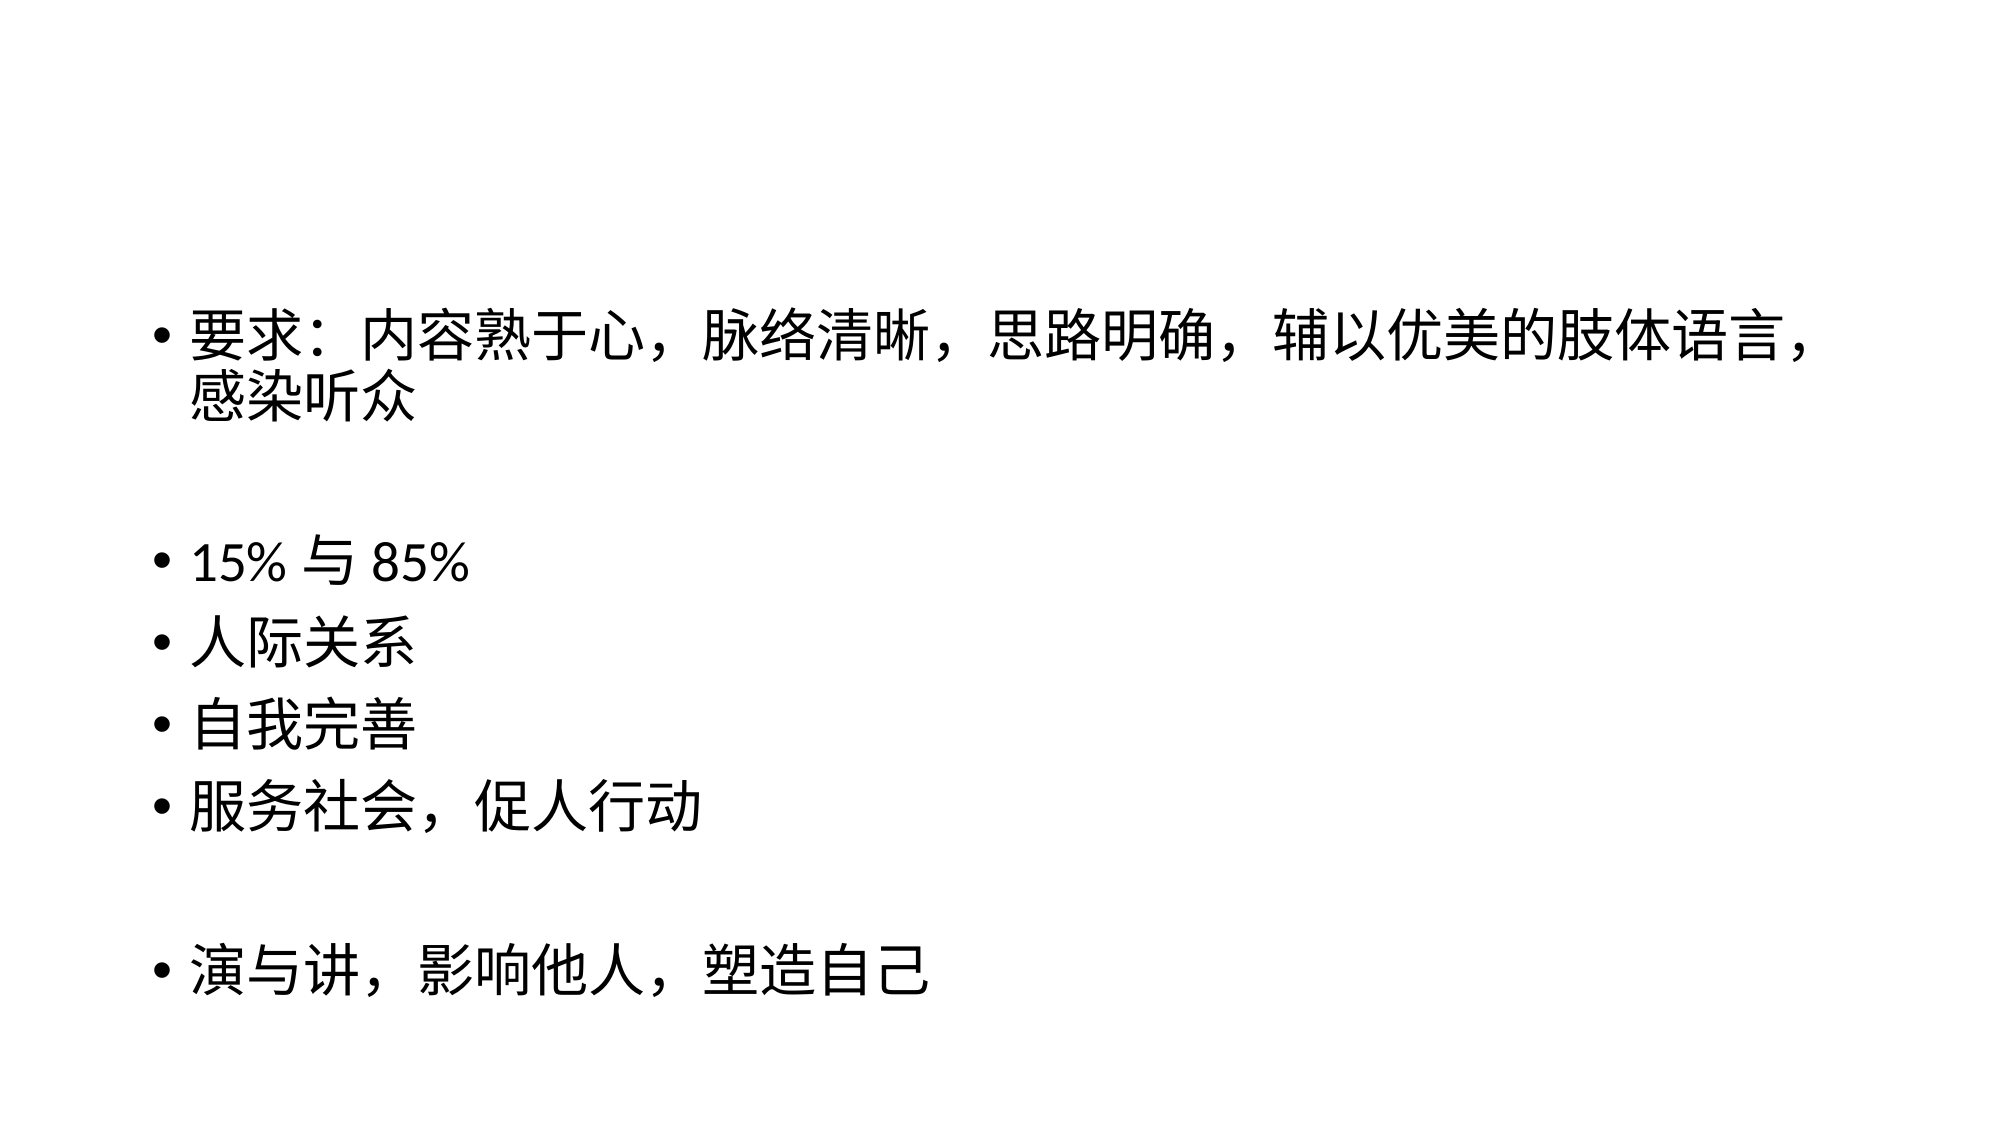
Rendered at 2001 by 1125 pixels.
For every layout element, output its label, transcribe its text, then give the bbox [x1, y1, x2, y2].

list 要求：内容熟于心，脉络清晰，思路明确，辅以优美的肢体语言，感染听众 15%与85% 人际关系 自我完善 服务社会，促人行动 演与讲，影响他人，塑造自己 [137, 299, 1863, 1014]
